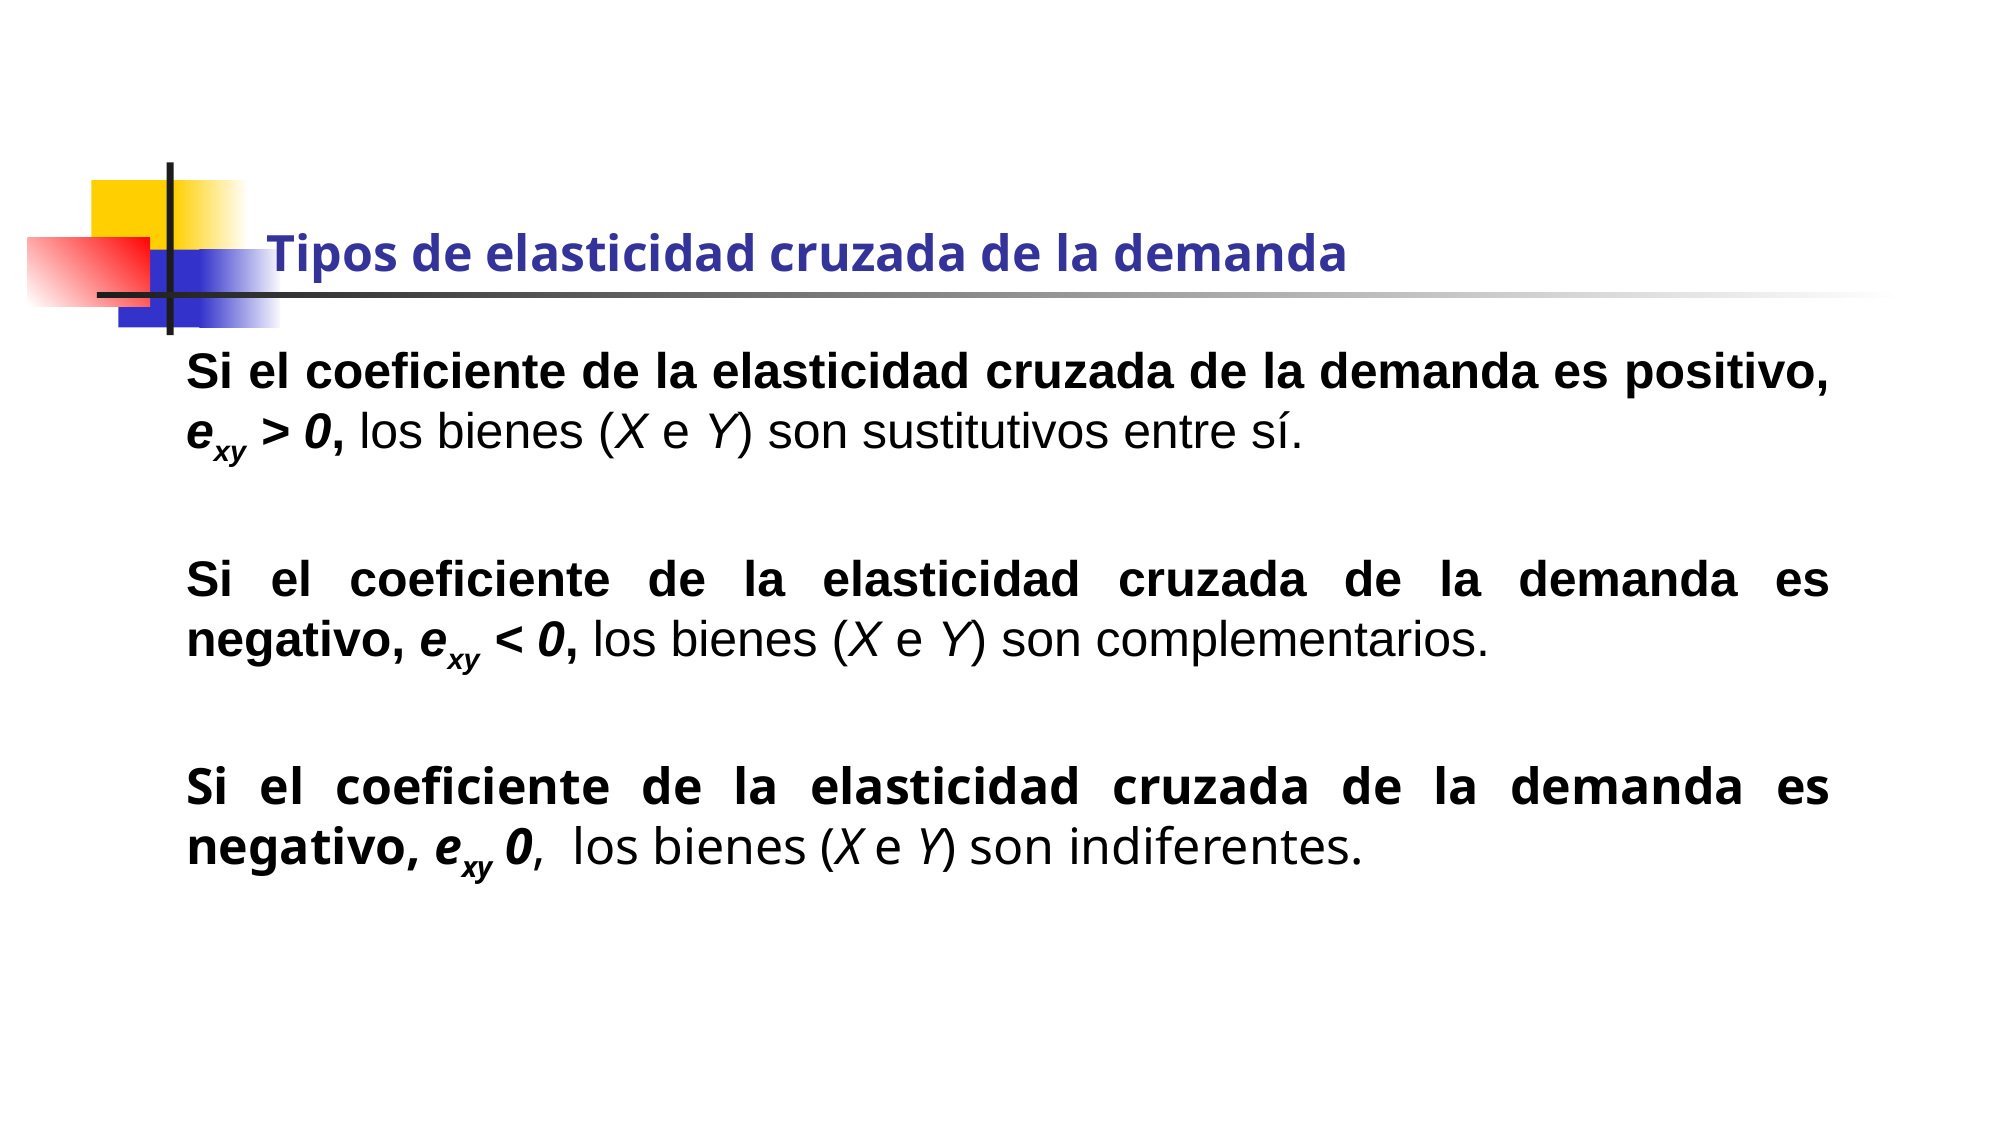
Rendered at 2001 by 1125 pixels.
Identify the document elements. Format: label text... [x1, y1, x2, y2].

title Tipos de elasticidad cruzada de la demanda [251, 101, 1957, 289]
